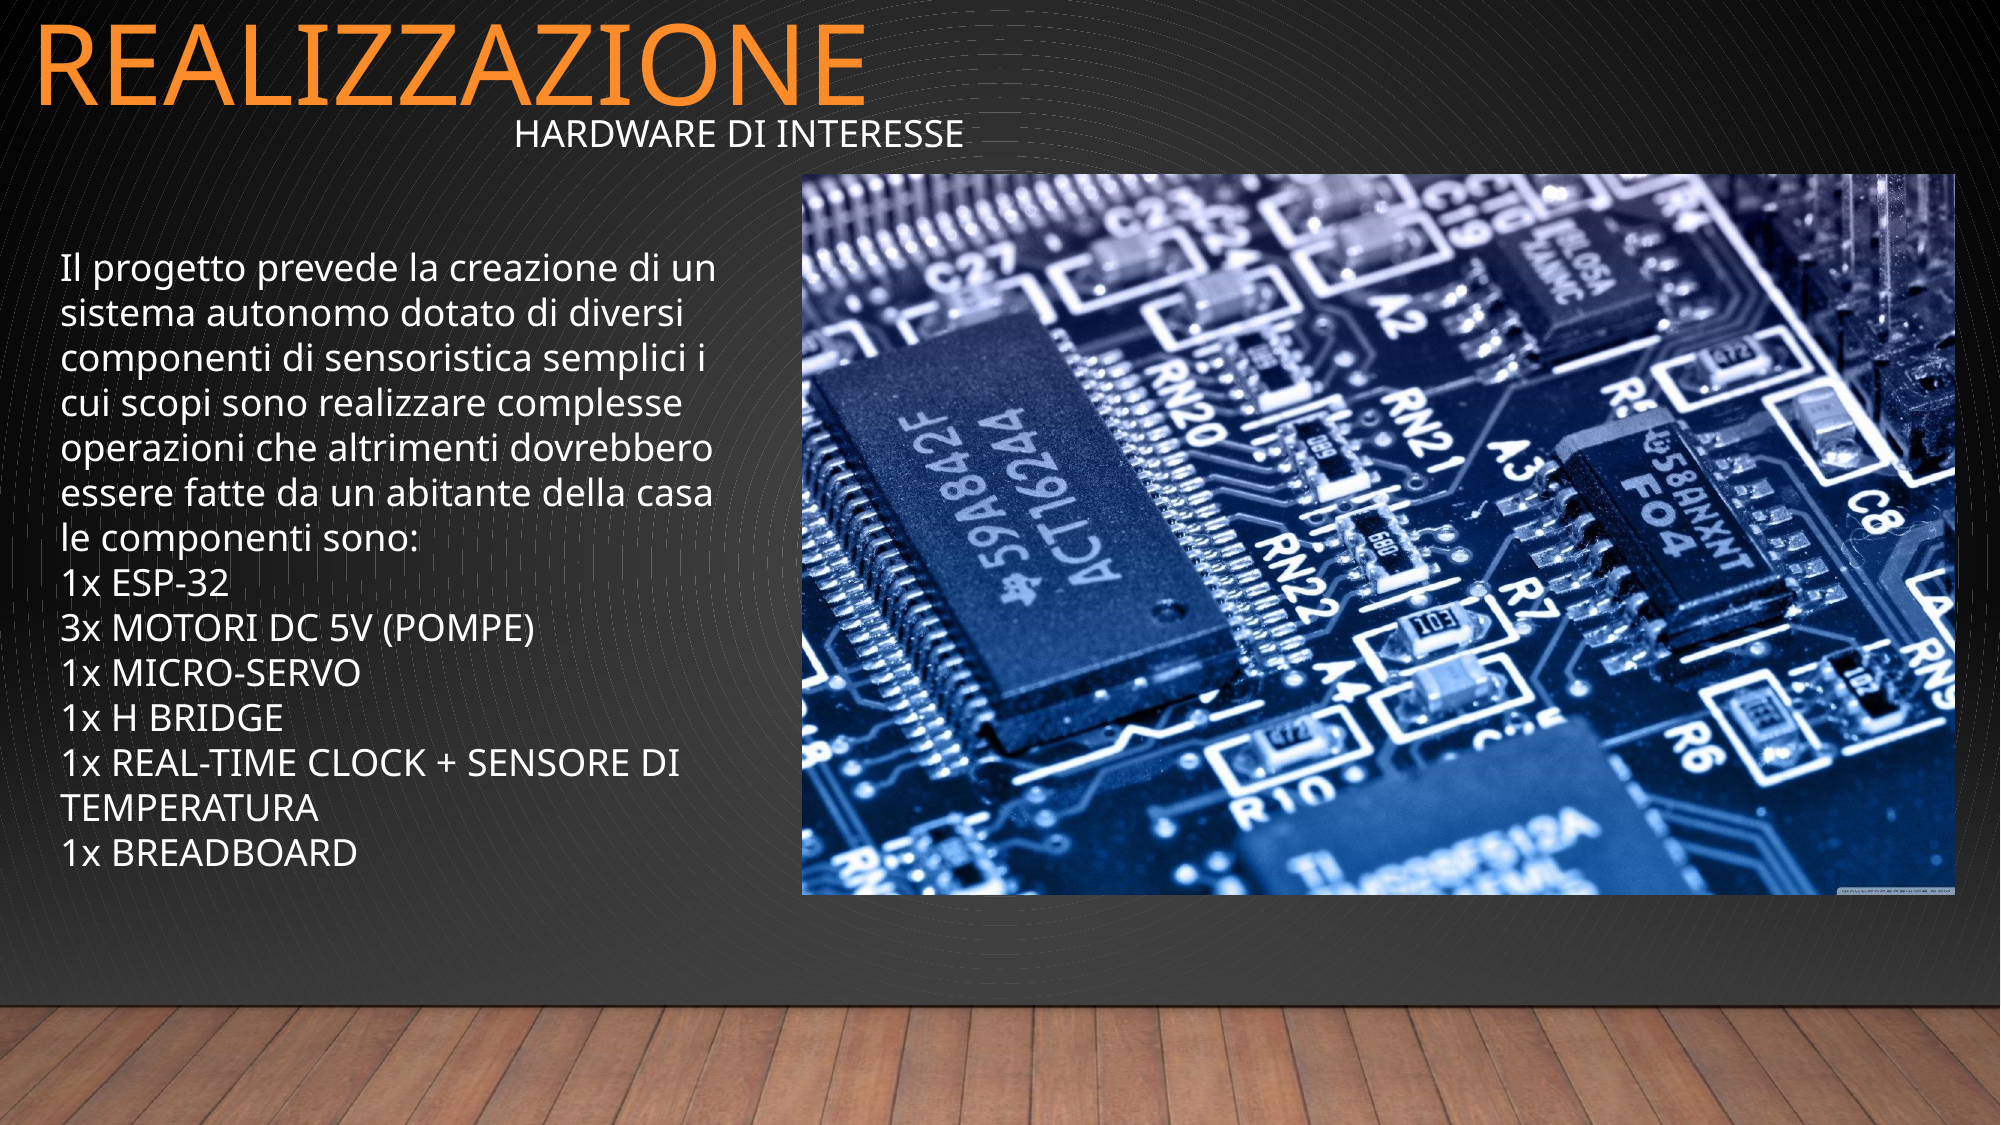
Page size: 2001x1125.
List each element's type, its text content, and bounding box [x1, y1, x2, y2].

subtitle Hardware di interesse [453, 86, 1025, 175]
text_box Il progetto prevede la creazione di un sistema autonomo dotato di diversi componenti di sensoristica semplici i cui scopi sono realizzare complesse operazioni che altrimenti dovrebbero essere fatte da un abitante della casa le componenti sono: 1x ESP-32 3x MOTORI DC 5V (POMPE) 1x MICRO-SERVO 1x H BRIDGE 1x REAL-TIME CLOCK + SENSORE DI TEMPERATURA 1x BREADBOARD [45, 236, 762, 882]
picture [801, 173, 1955, 895]
picture [0, 1005, 2000, 1125]
title realizzazione [0, 0, 902, 131]
